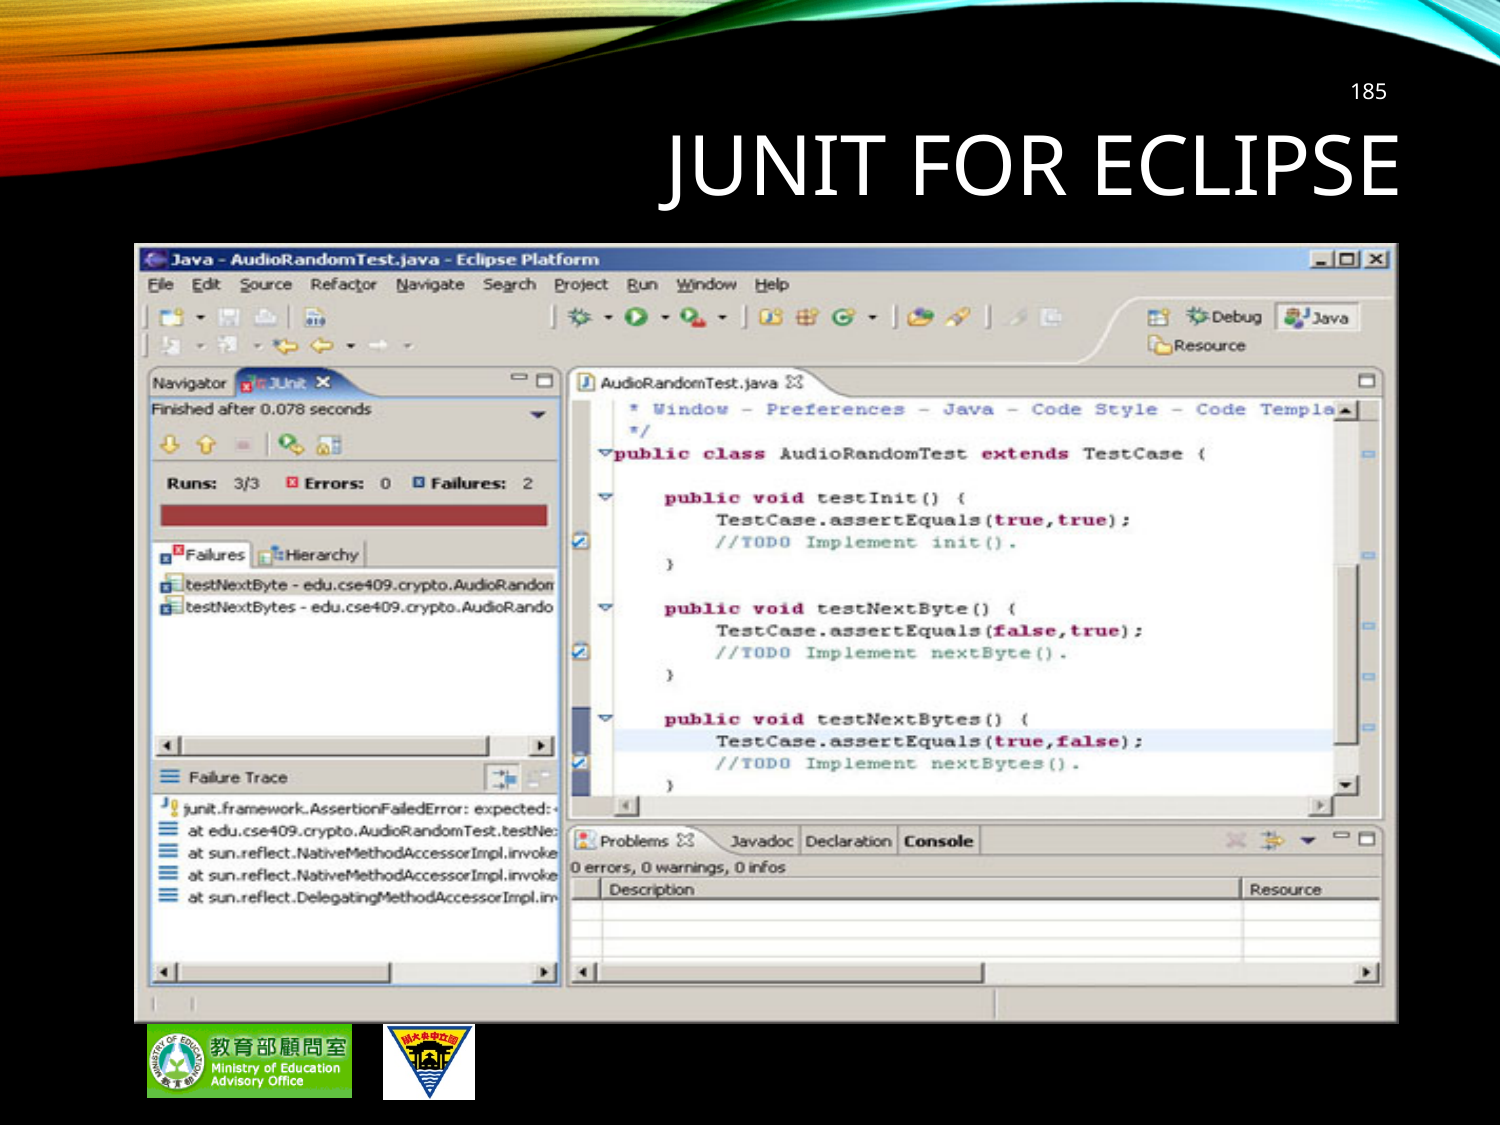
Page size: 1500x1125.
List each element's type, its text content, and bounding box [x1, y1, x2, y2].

slide_number 185 [1078, 62, 1403, 123]
picture [0, 0, 1500, 178]
picture [133, 243, 1399, 1100]
title JUnit for Eclipse [371, 62, 1419, 275]
